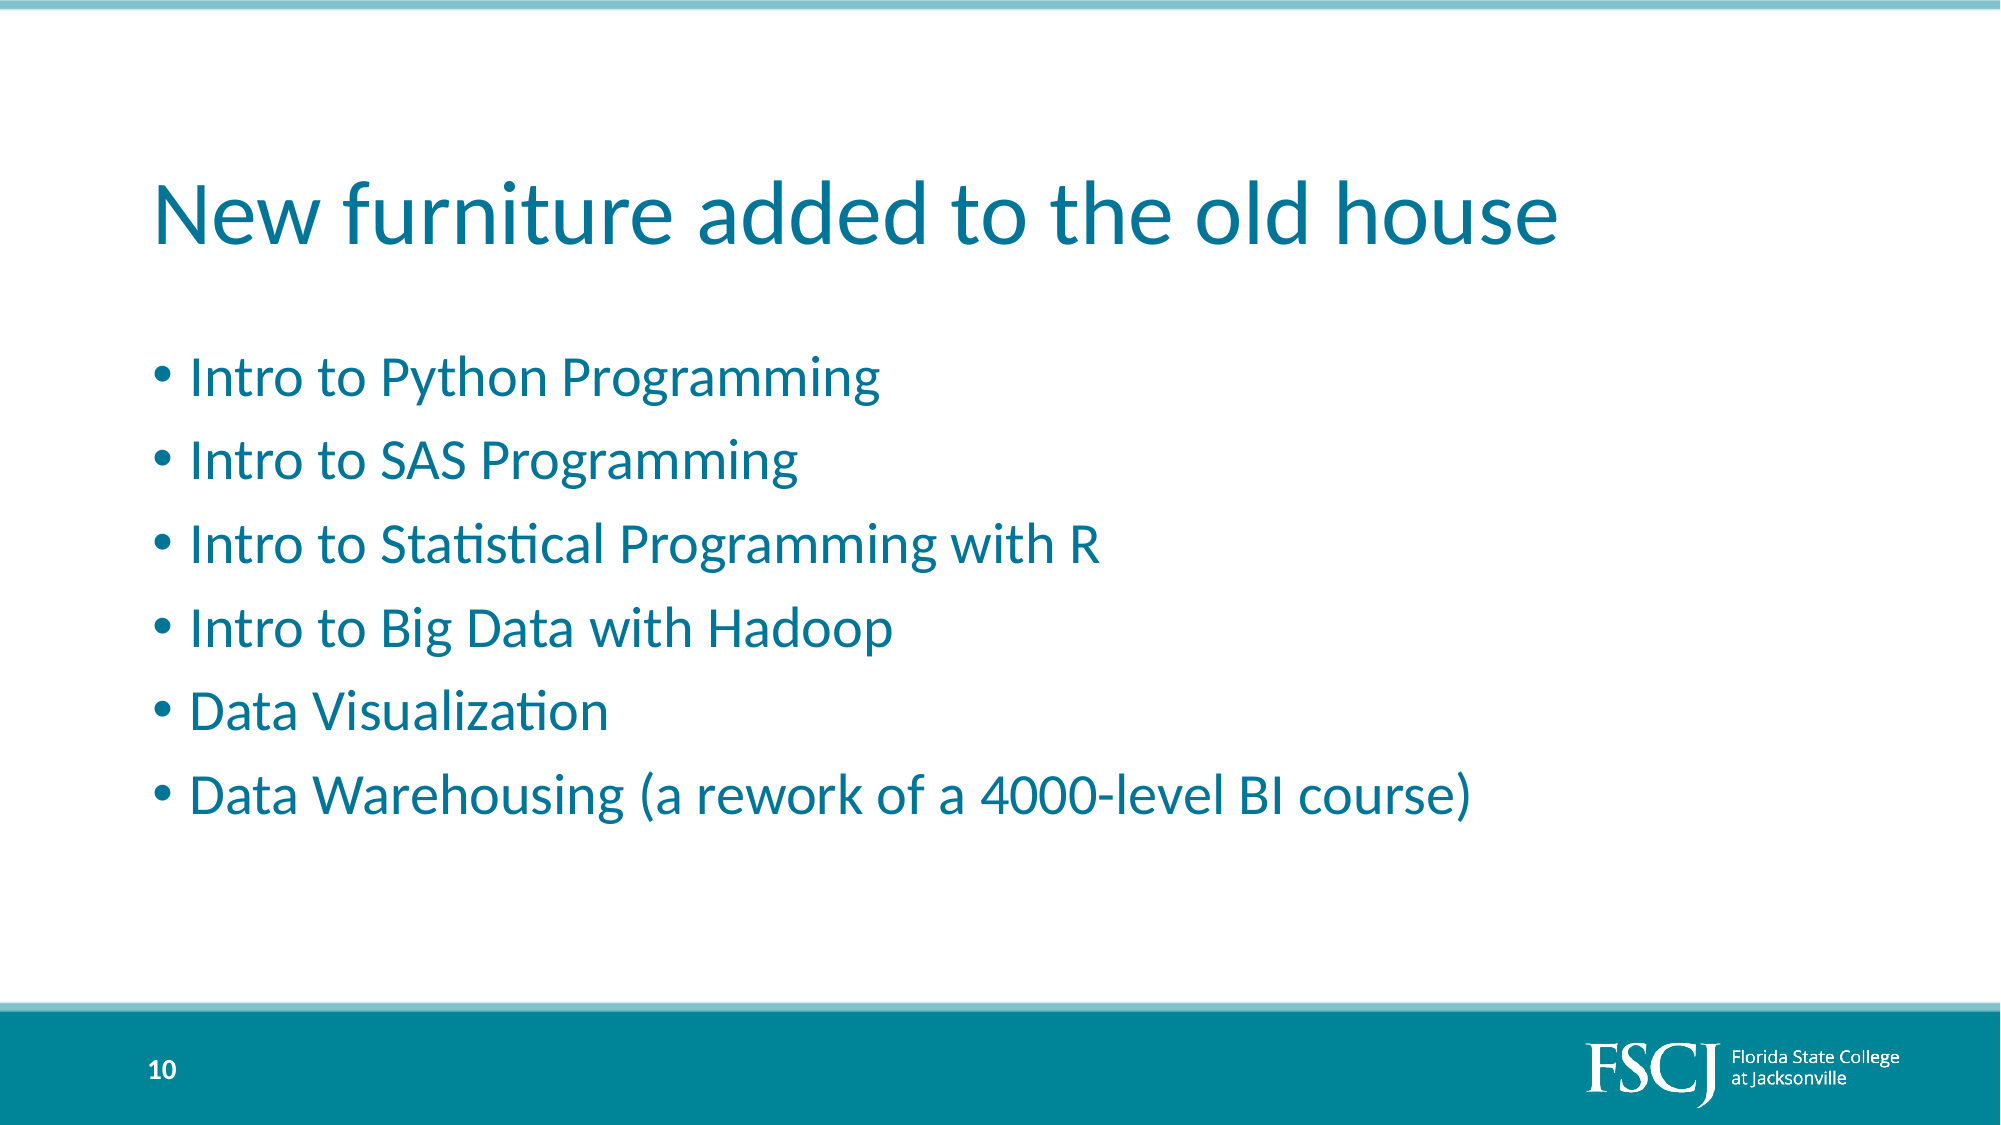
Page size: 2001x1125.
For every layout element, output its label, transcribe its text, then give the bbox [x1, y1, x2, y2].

title New furniture added to the old house [137, 106, 1863, 324]
list Intro to Python Programming Intro to SAS Programming Intro to Statistical Programming with R Intro to Big Data with Hadoop Data Visualization Data Warehousing (a rework of a 4000-level BI course) [137, 338, 1643, 960]
picture [0, 0, 2001, 1125]
